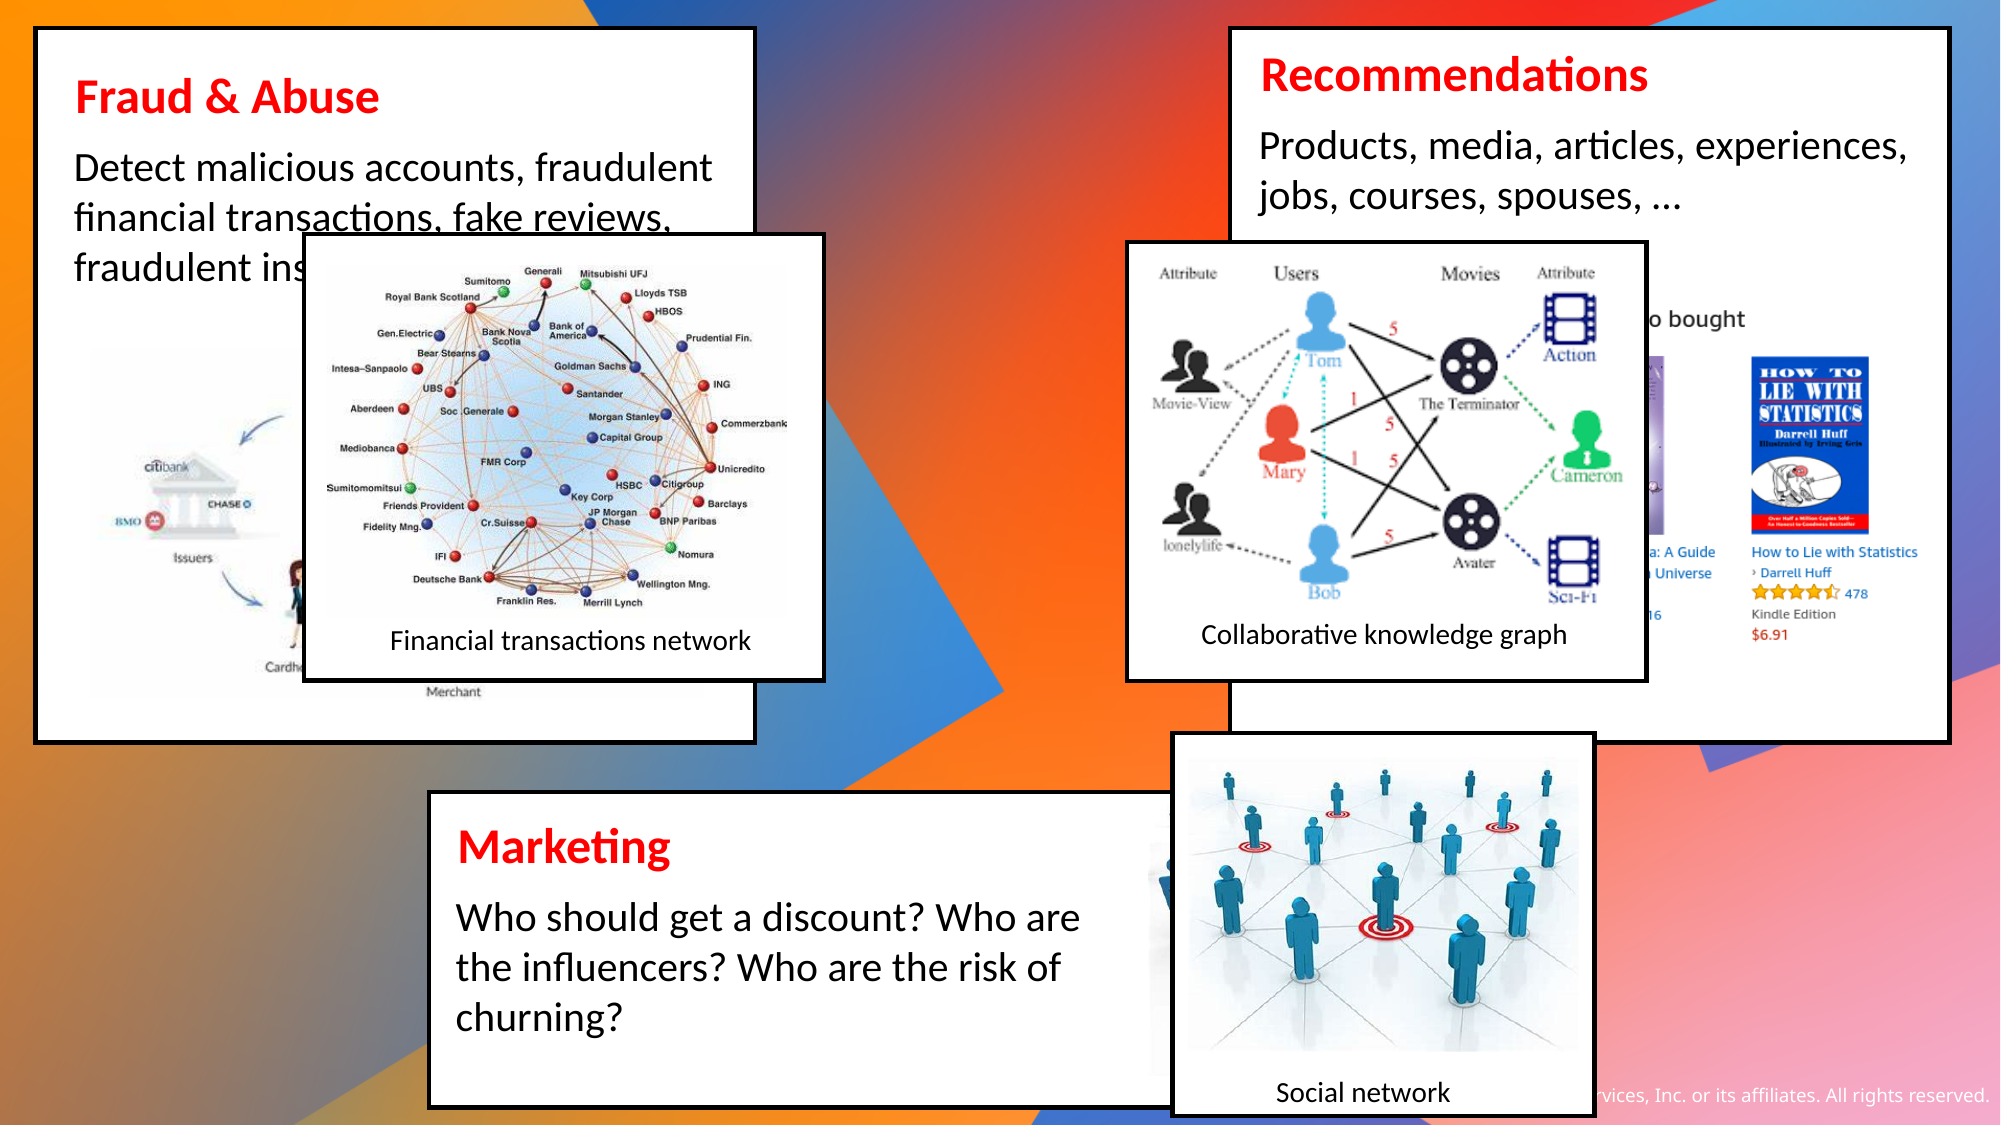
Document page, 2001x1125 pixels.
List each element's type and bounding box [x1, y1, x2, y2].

text_box [428, 791, 1172, 1108]
text_box [1230, 27, 1950, 743]
text_box [1126, 241, 1647, 681]
text_box [35, 27, 756, 743]
text_box [1172, 733, 1595, 1116]
text_box [304, 233, 825, 681]
picture [0, 0, 2001, 1125]
